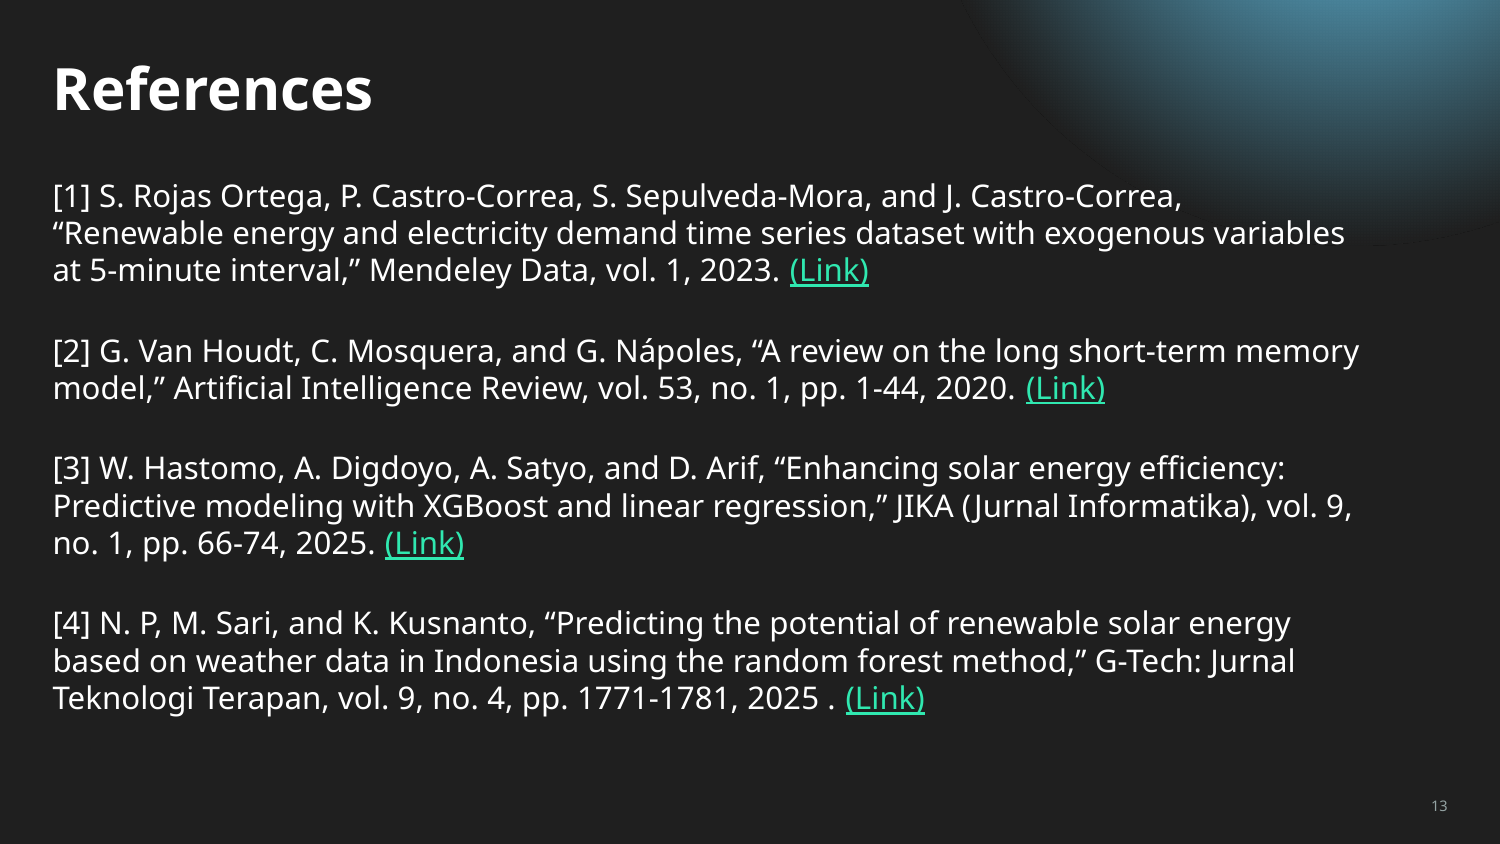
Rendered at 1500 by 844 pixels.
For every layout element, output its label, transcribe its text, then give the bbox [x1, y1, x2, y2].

list [1] S. Rojas Ortega, P. Castro-Correa, S. Sepulveda-Mora, and J. Castro-Correa, “Renewable energy and electricity demand time series dataset with exogenous variables at 5-minute interval,” Mendeley Data, vol. 1, 2023. (Link) [2] G. Van Houdt, C. Mosquera, and G. Nápoles, “A review on the long short-term memory model,” Artificial Intelligence Review, vol. 53, no. 1, pp. 1-44, 2020. (Link) [3] W. Hastomo, A. Digdoyo, A. Satyo, and D. Arif, “Enhancing solar energy efficiency: Predictive modeling with XGBoost and linear regression,” JIKA (Jurnal Informatika), vol. 9, no. 1, pp. 66-74, 2025. (Link) [4] N. P, M. Sari, and K. Kusnanto, “Predicting the potential of renewable solar energy based on weather data in Indonesia using the random forest method,” G-Tech: Jurnal Teknologi Terapan, vol. 9, no. 4, pp. 1771-1781, 2025 . (Link) [37, 160, 1380, 661]
picture [922, 0, 1500, 246]
title References [37, 37, 974, 160]
